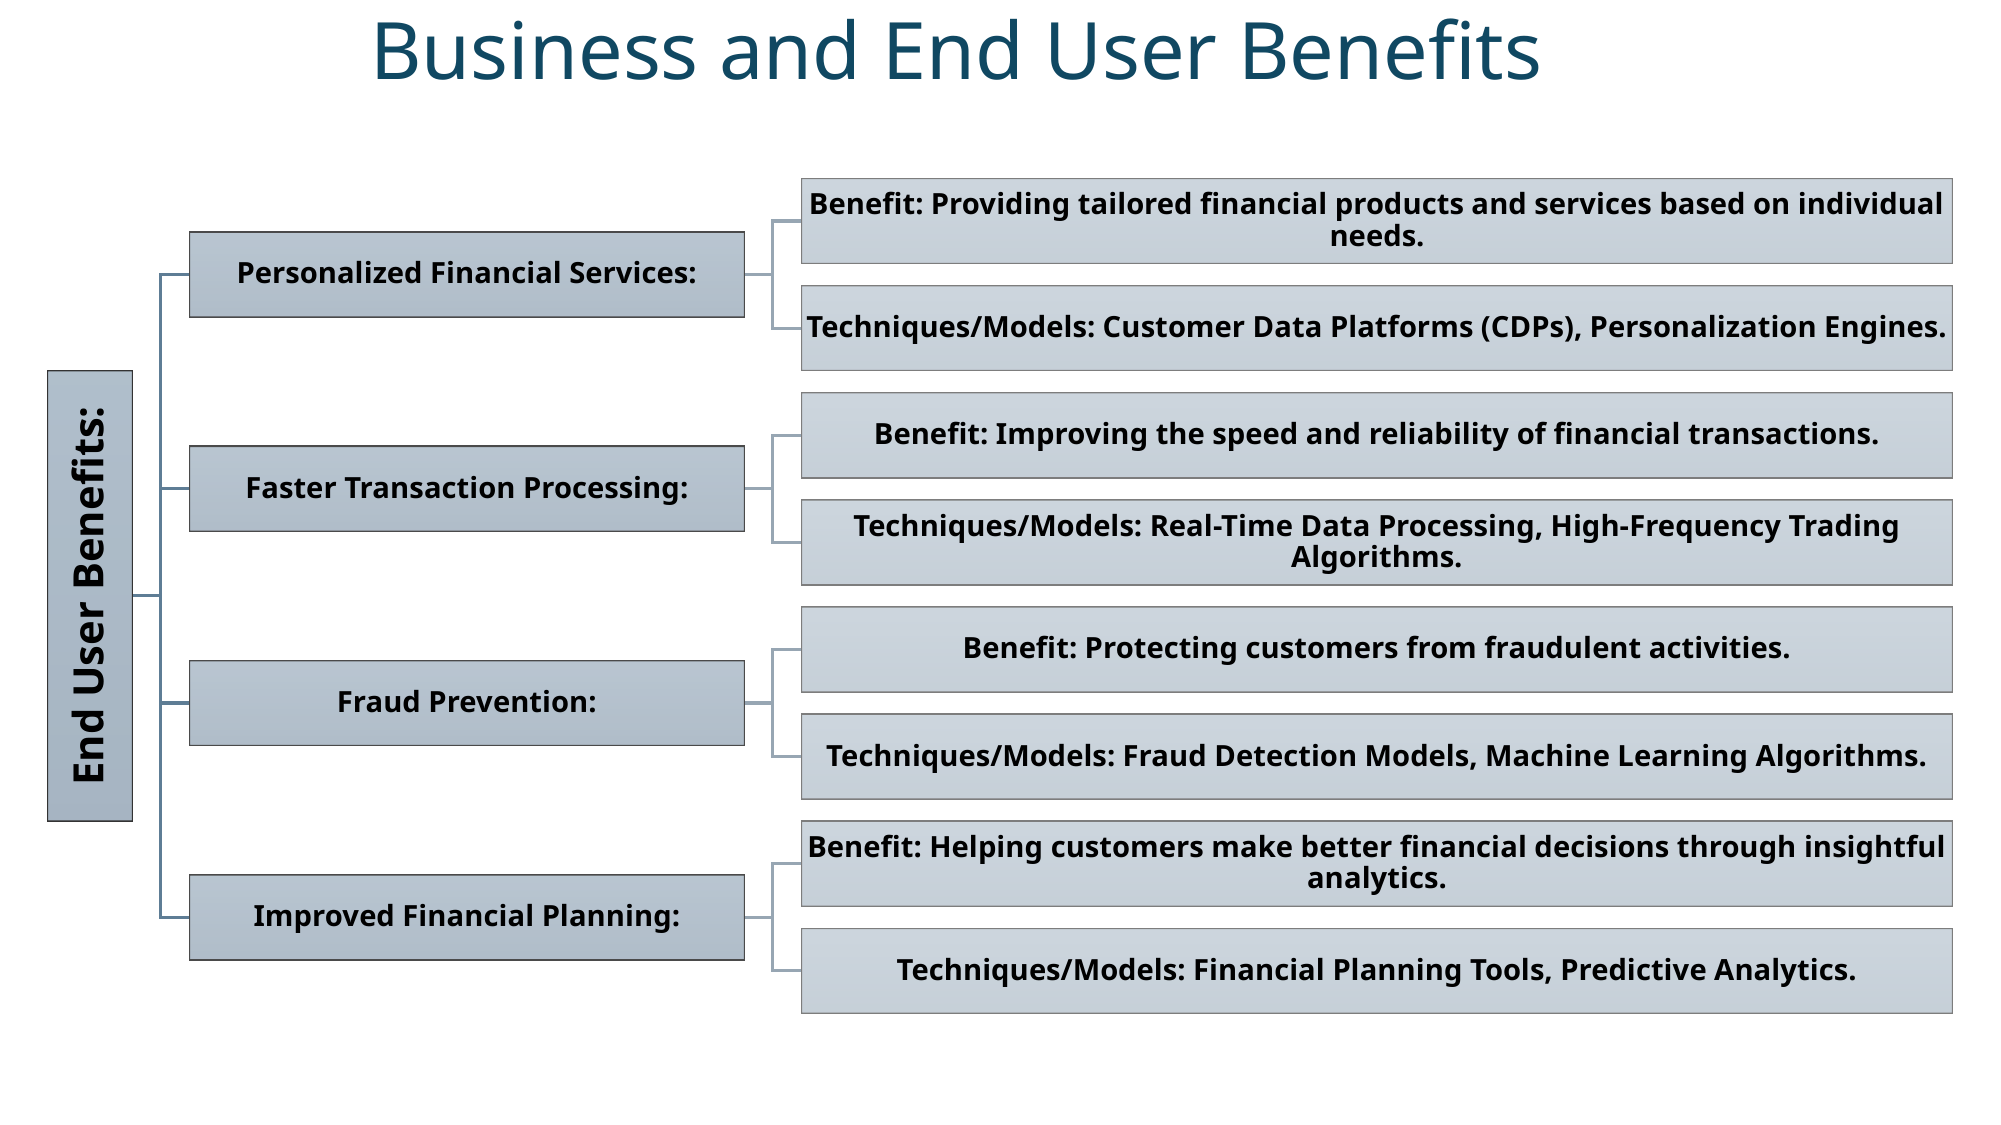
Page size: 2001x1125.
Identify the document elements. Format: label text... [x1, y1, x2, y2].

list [44, 104, 1956, 1088]
title Business and End User Benefits [94, 0, 1820, 104]
